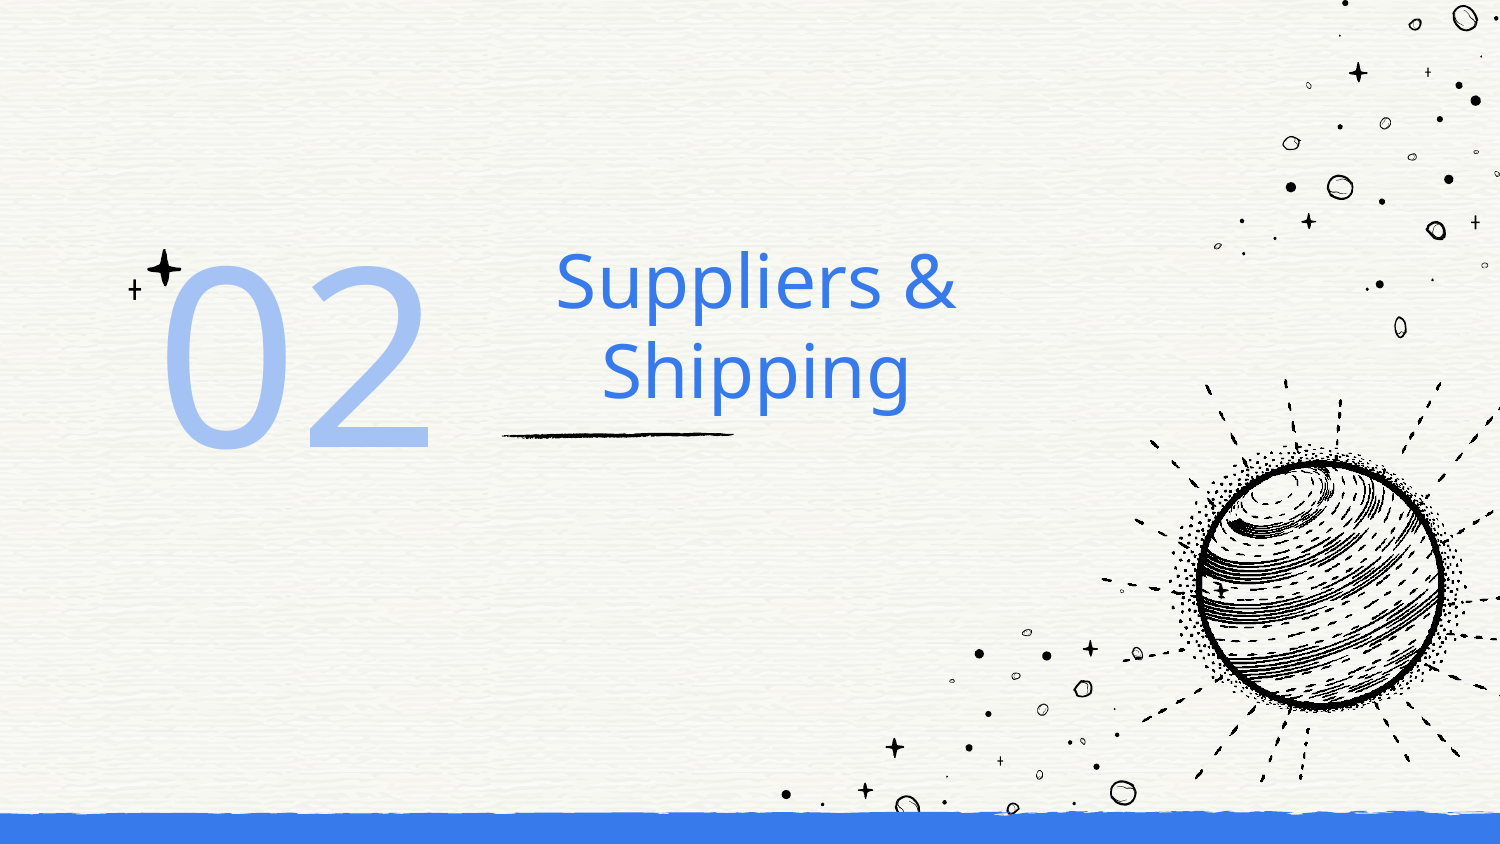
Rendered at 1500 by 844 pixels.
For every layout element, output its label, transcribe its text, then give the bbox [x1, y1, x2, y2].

text_box [501, 432, 735, 440]
picture [0, 0, 1500, 814]
title 02 [140, 100, 618, 595]
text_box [128, 248, 182, 301]
picture [899, 798, 917, 811]
title Suppliers & Shipping [421, 220, 1093, 427]
